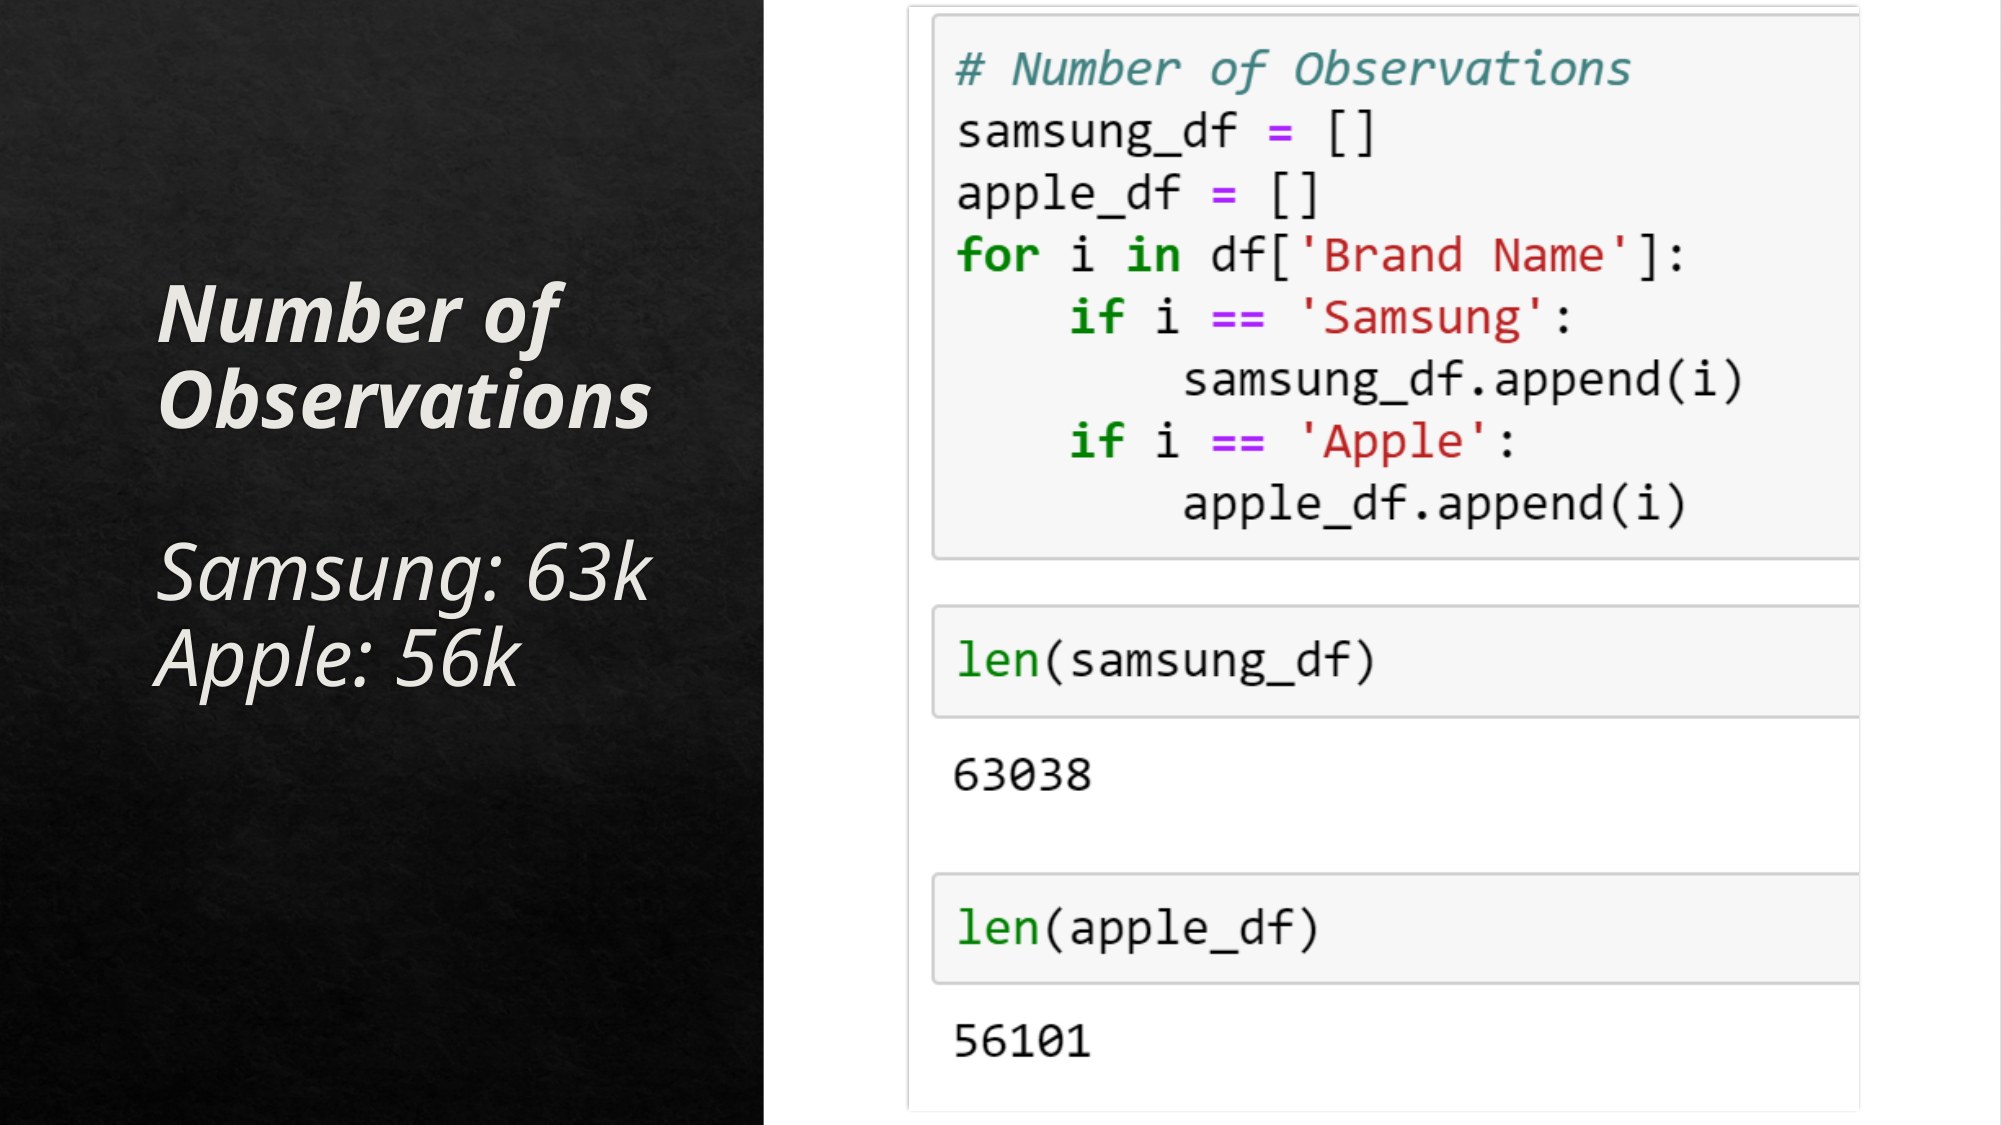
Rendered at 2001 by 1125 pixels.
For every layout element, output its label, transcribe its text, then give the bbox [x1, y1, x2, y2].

title Number of Observations Samsung: 63k Apple: 56k [141, 137, 697, 712]
text_box [0, 0, 762, 1125]
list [909, 7, 1859, 1112]
text_box [762, 0, 2000, 1125]
